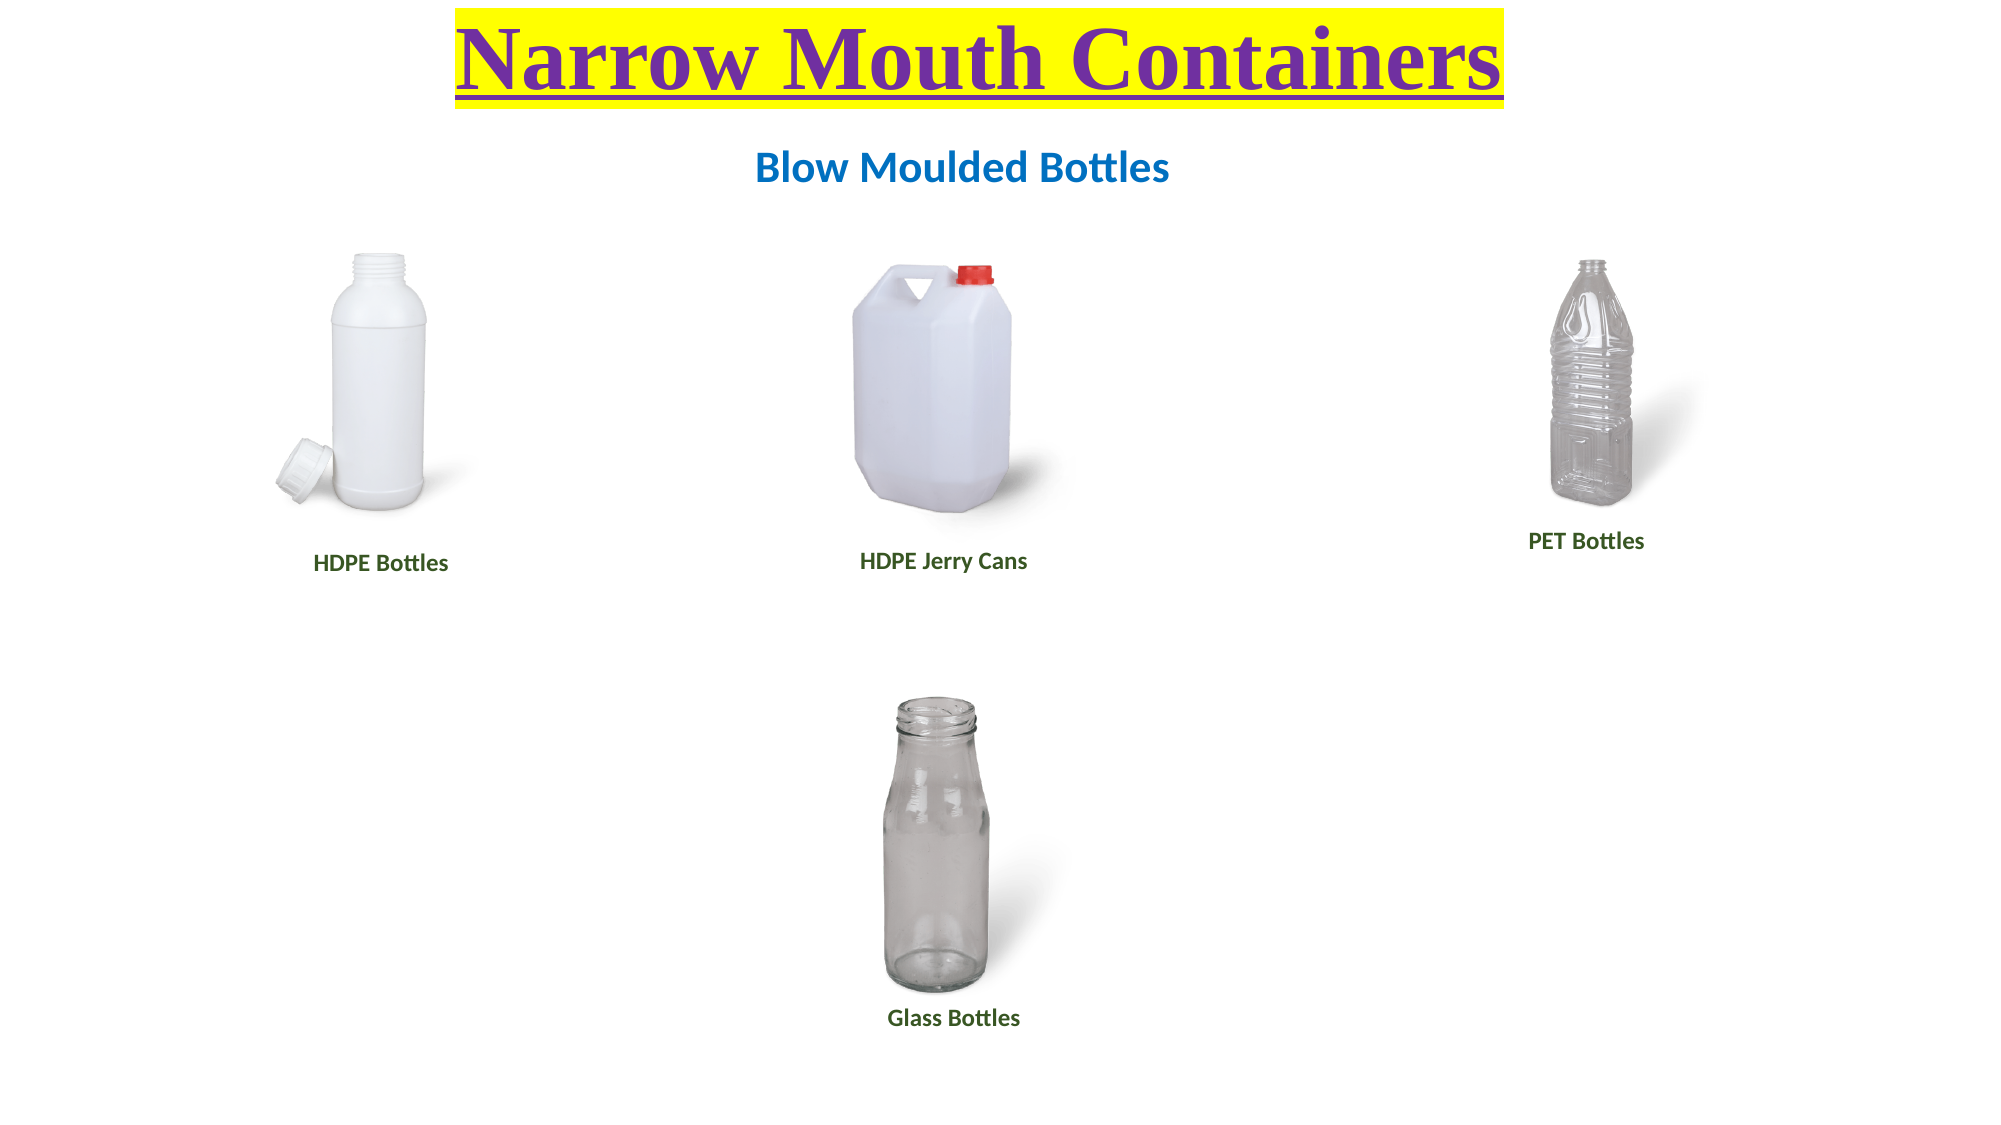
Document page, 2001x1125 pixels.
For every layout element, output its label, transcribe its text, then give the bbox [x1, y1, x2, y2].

list Blow Moulded Bottles [740, 136, 1260, 200]
picture [1453, 237, 1741, 524]
title Narrow Mouth Containers [440, 0, 1529, 120]
picture [756, 651, 1123, 1018]
text_box HDPE Jerry Cans [845, 562, 1109, 582]
picture [207, 221, 525, 540]
picture [756, 210, 1109, 562]
text_box HDPE Bottles [298, 540, 489, 584]
text_box Glass Bottles [872, 1018, 1081, 1040]
text_box PET Bottles [1513, 517, 1778, 563]
